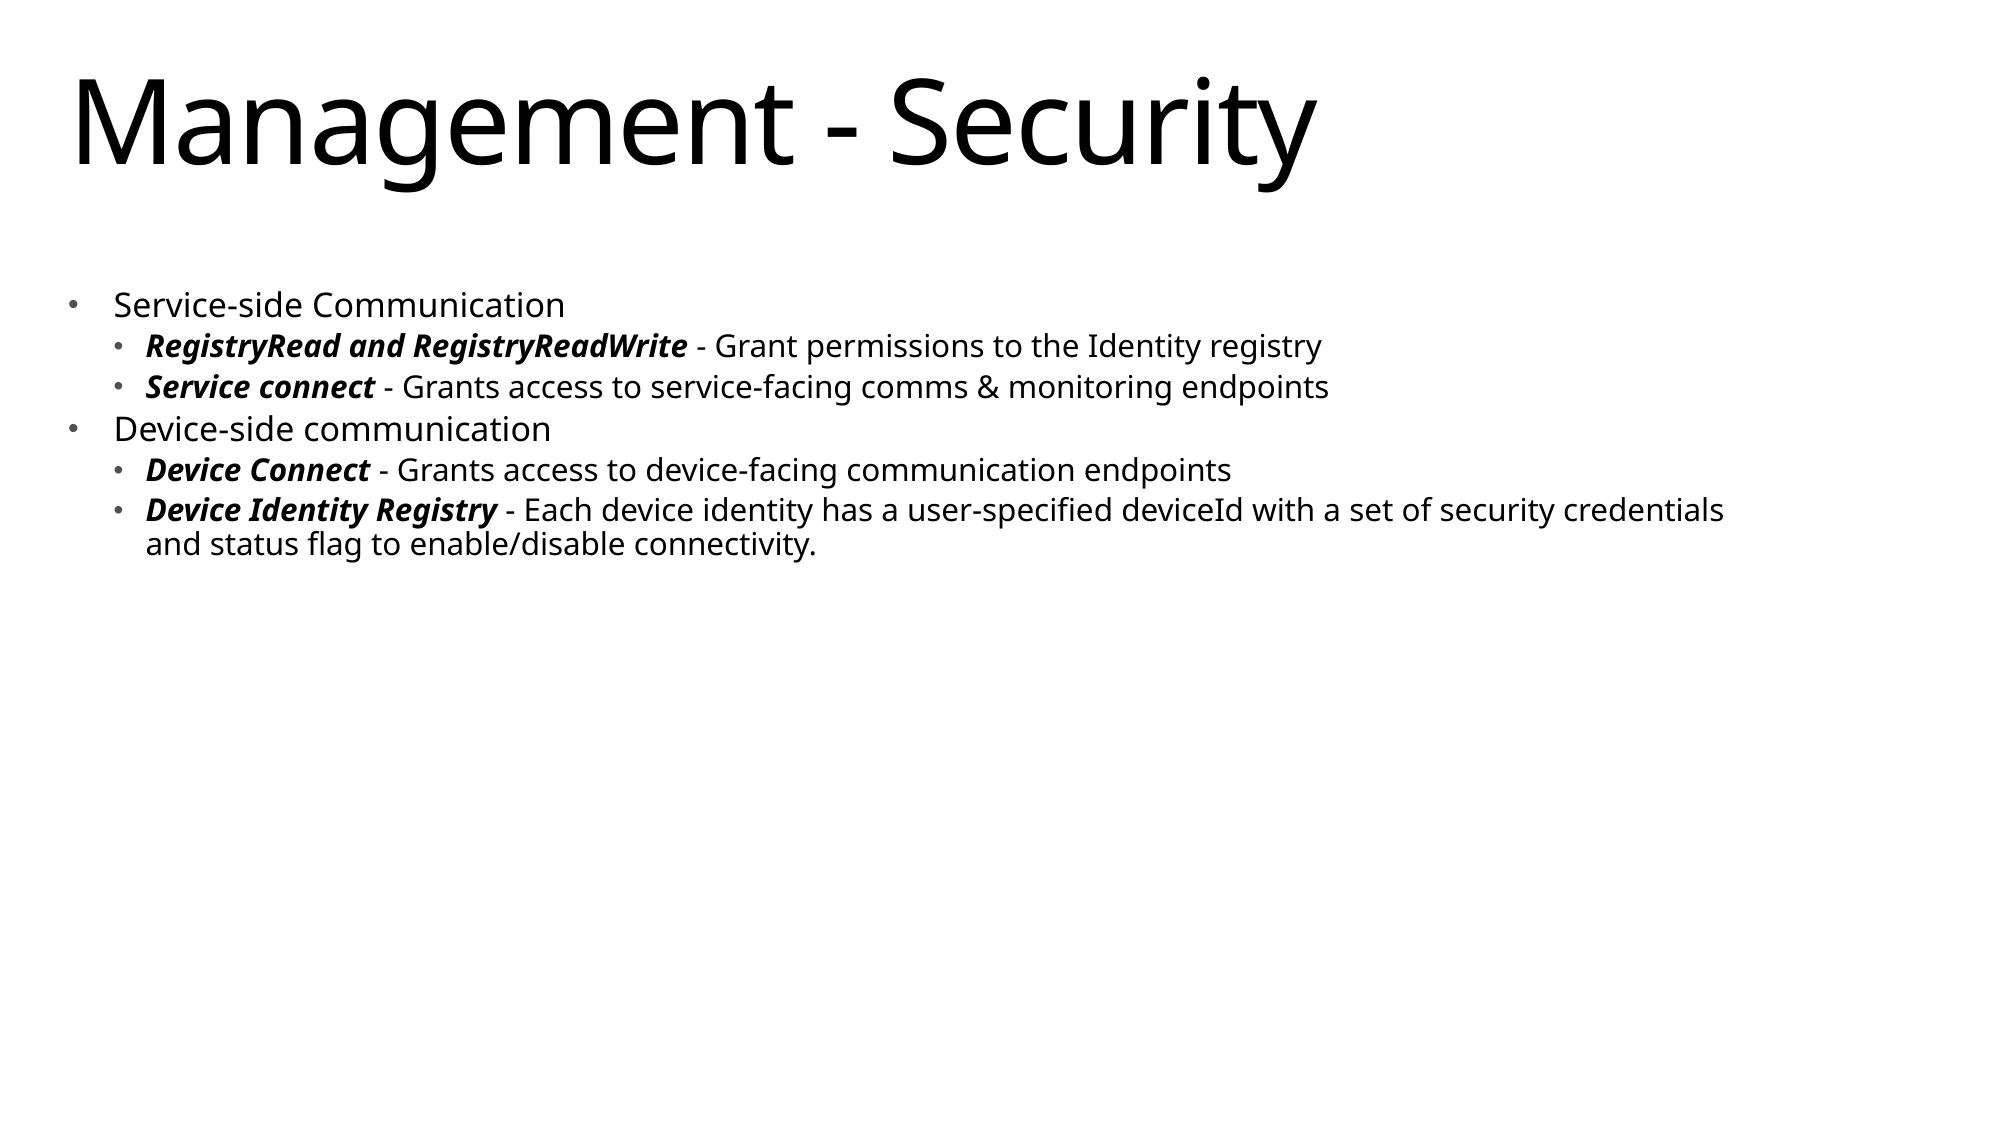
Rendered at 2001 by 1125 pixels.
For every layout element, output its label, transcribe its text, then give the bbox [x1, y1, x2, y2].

title Management - Security [44, 47, 1956, 195]
list Service-side Communication RegistryRead and RegistryReadWrite - Grant permissions to the Identity registry Service connect - Grants access to service-facing comms & monitoring endpoints Device-side communication Device Connect - Grants access to device-facing communication endpoints Device Identity Registry - Each device identity has a user-specified deviceId with a set of security credentials and status flag to enable/disable connectivity. [44, 272, 1809, 579]
